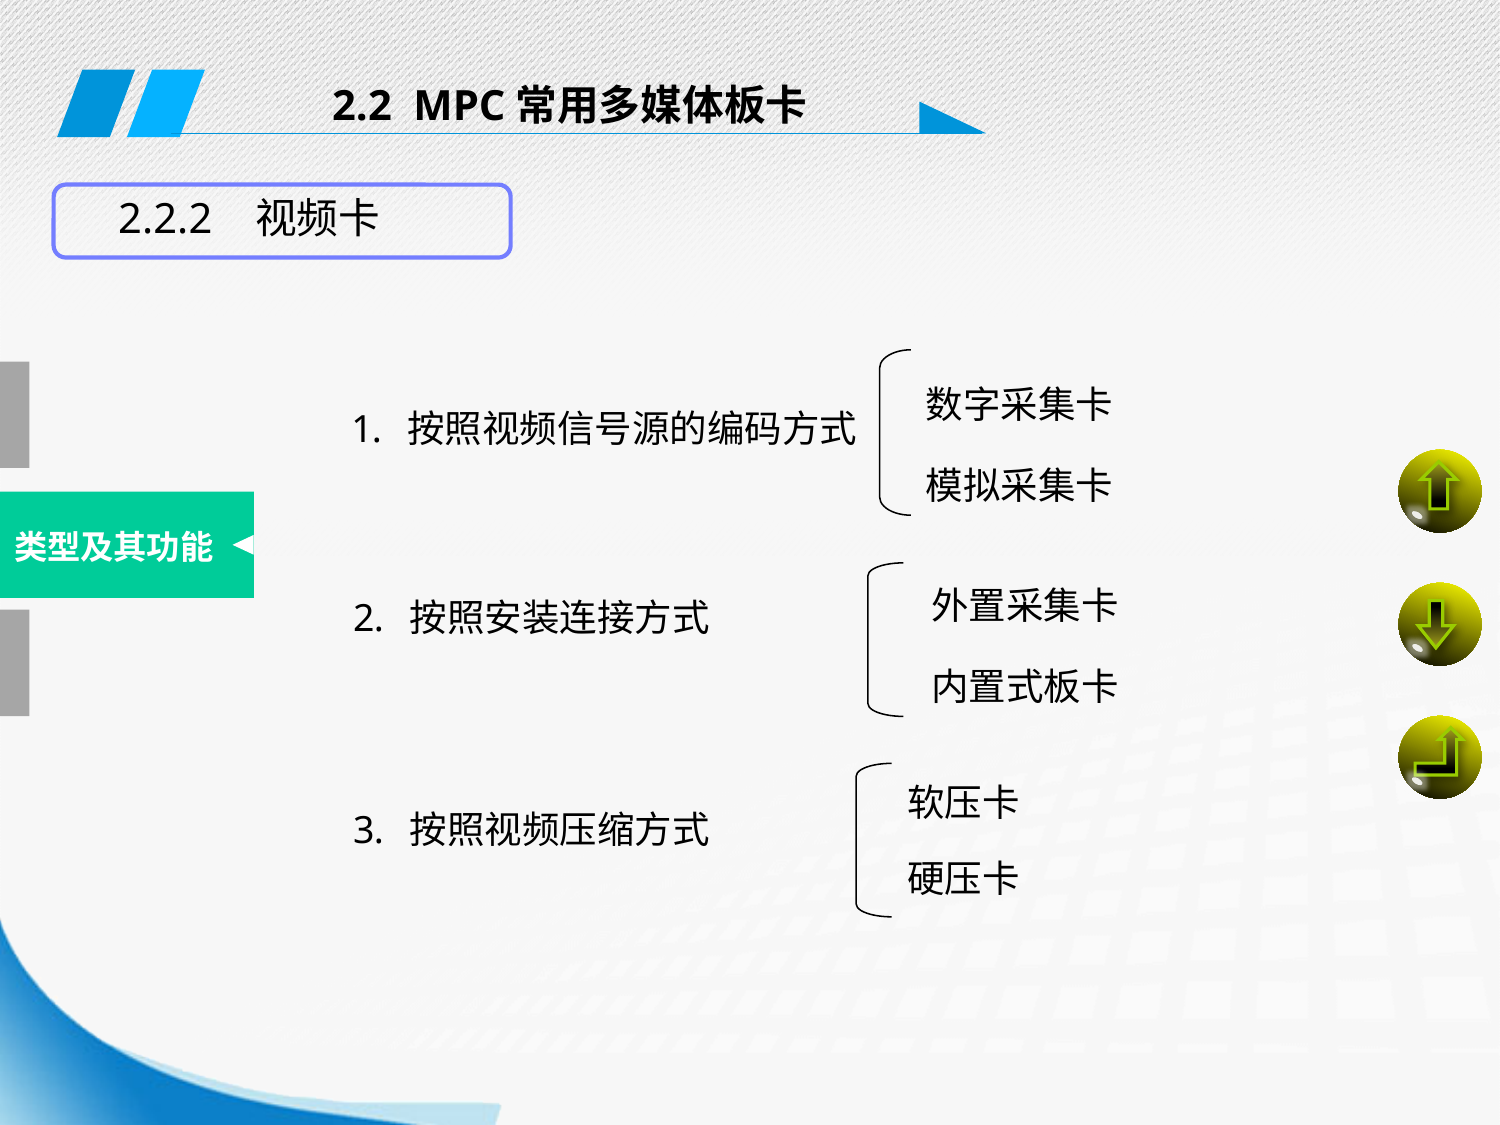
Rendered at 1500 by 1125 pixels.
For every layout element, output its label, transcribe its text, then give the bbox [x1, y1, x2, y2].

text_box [879, 337, 1199, 516]
text_box 按照安装连接方式 [338, 586, 725, 646]
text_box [1398, 715, 1482, 799]
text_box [0, 491, 255, 599]
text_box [867, 538, 1136, 719]
text_box [51, 182, 513, 260]
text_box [855, 739, 1036, 918]
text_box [1398, 582, 1482, 666]
text_box 按照视频压缩方式 [338, 798, 725, 859]
picture [0, 0, 1500, 1125]
text_box 按照视频信号源的编码方式 [336, 397, 874, 457]
text_box 2.2 MPC常用多媒体板卡 [317, 71, 823, 137]
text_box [1398, 449, 1482, 533]
text_box [0, 361, 30, 468]
text_box [0, 609, 30, 717]
